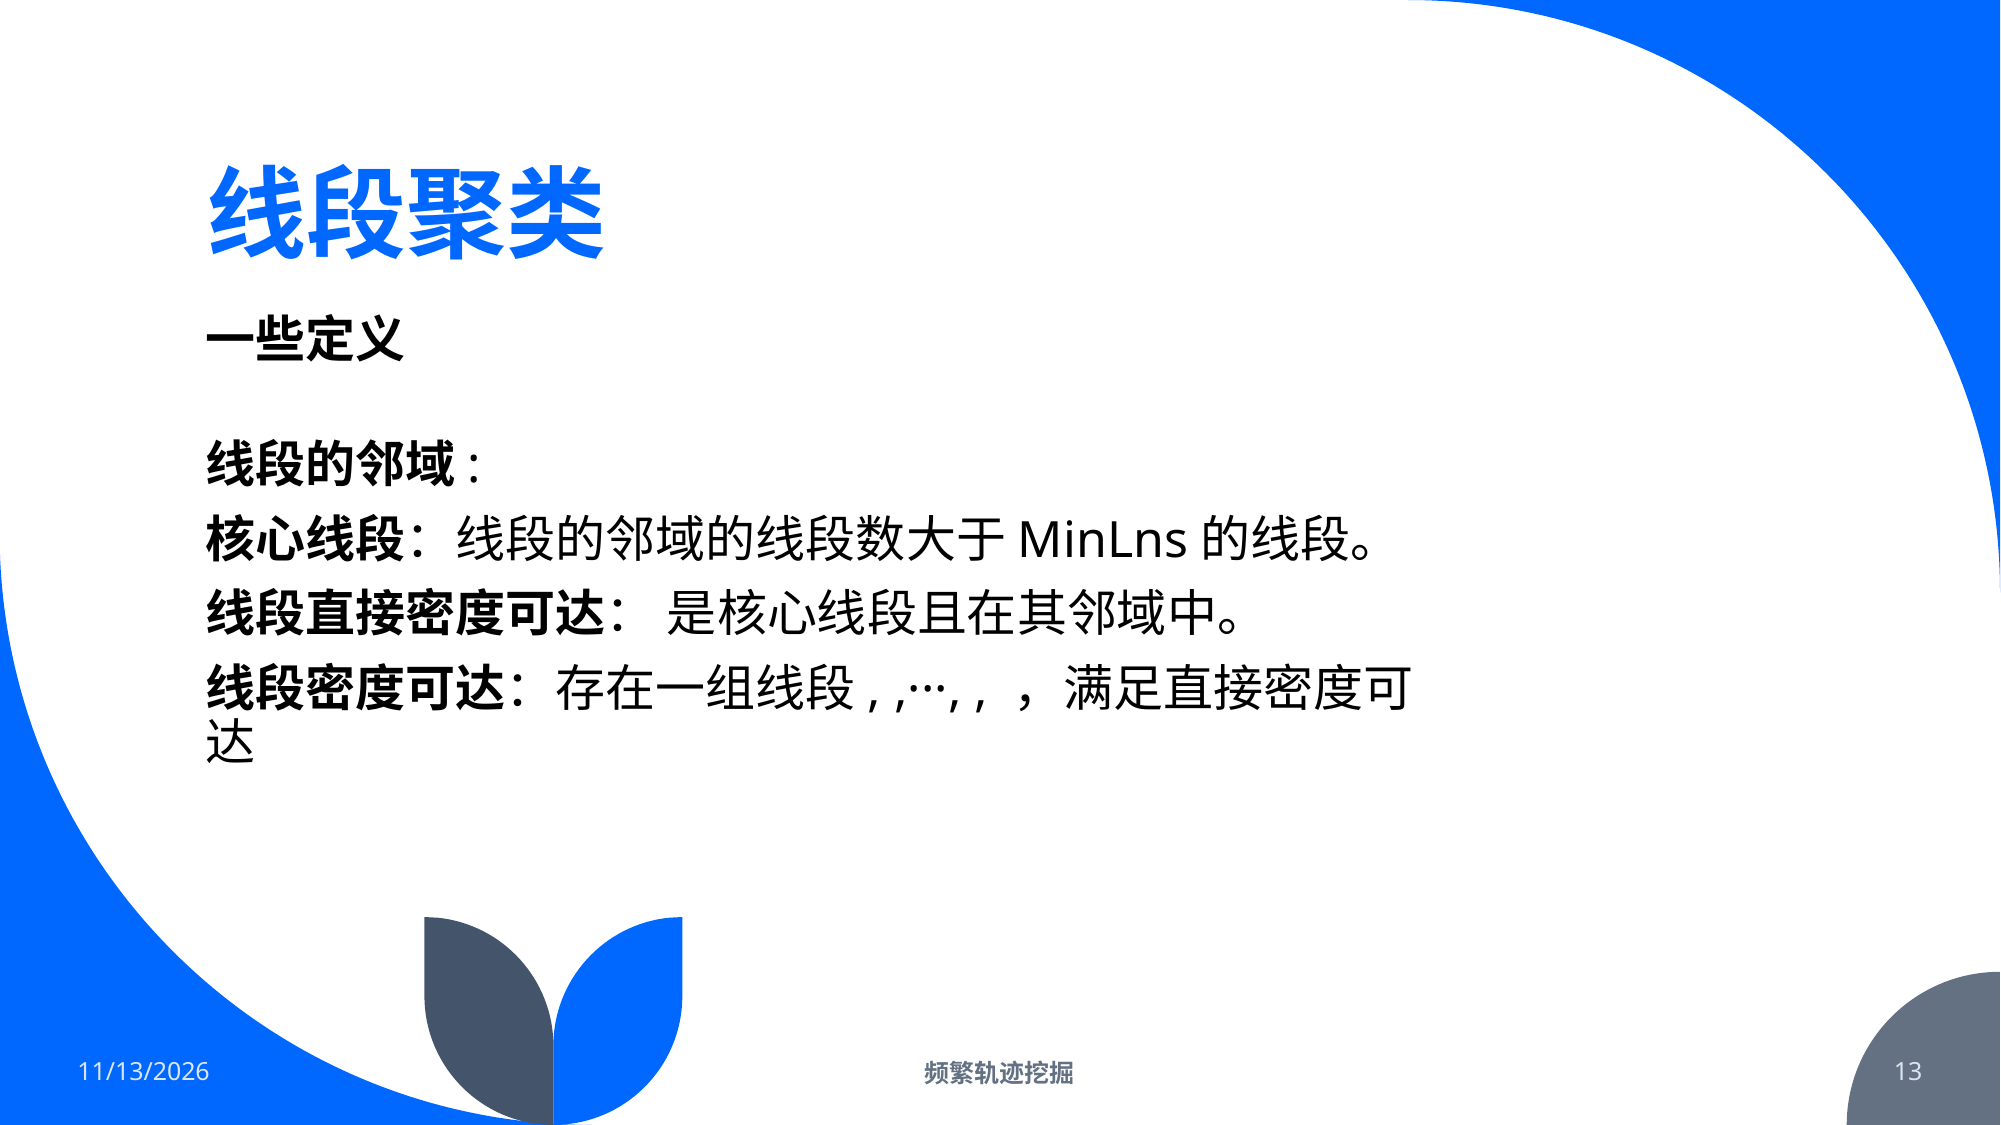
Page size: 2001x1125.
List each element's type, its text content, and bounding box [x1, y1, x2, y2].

footer 频繁轨迹挖掘 [662, 1042, 1338, 1103]
title 线段聚类 [191, 62, 1796, 280]
list 一些定义 [190, 306, 866, 392]
slide_number 13 [1665, 1042, 1938, 1103]
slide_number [62, 1042, 353, 1103]
